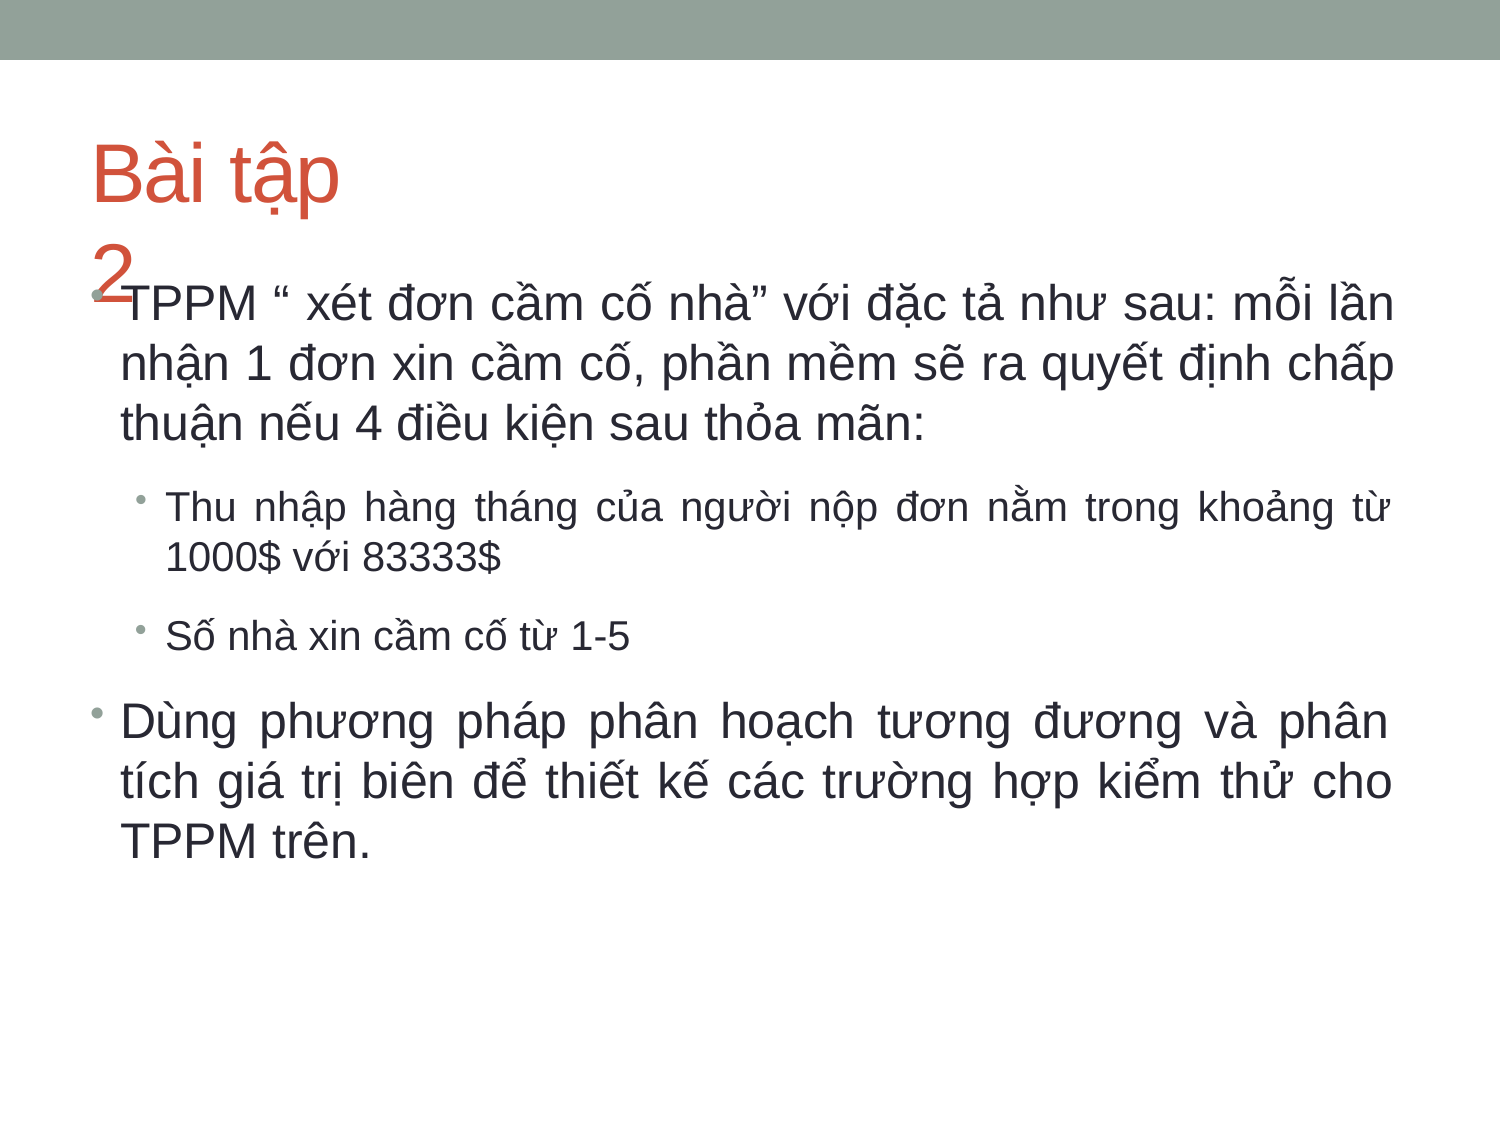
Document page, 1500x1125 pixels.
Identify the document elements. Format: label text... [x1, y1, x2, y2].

title Bài tập 2 [87, 116, 405, 267]
text_box TPPM “ xét đơn cầm cố nhà” với đặc tả như sau: mỗi lần nhận 1 đơn xin cầm cố, phần mềm sẽ ra quyết định chấp thuận nếu 4 điều kiện sau thỏa mãn: Thu nhập hàng tháng của người nộp đơn nằm trong khoảng từ 1000$ với 83333$ Số nhà xin cầm cố từ 1-5 Dùng phương pháp phân hoạch tương đương và phân tích giá trị biên để thiết kế các trường hợp kiểm thử cho TPPM trên. [85, 267, 1414, 869]
